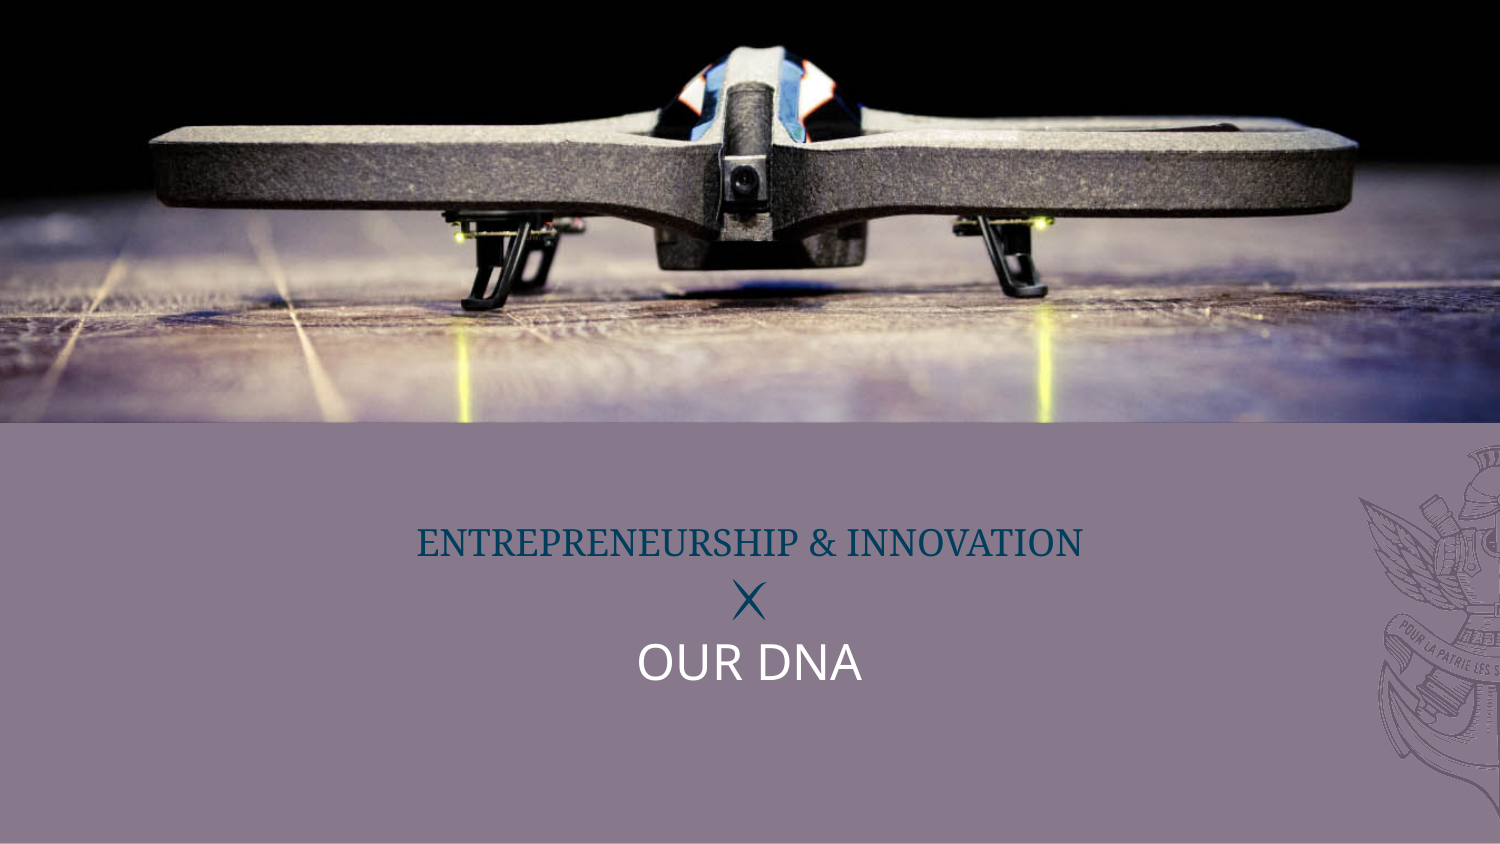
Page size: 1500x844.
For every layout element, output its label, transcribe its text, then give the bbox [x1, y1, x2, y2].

picture [0, 0, 1500, 423]
list Entrepreneurship & Innovation [194, 469, 1306, 564]
picture [1357, 445, 1500, 820]
title our dna [194, 637, 1306, 747]
